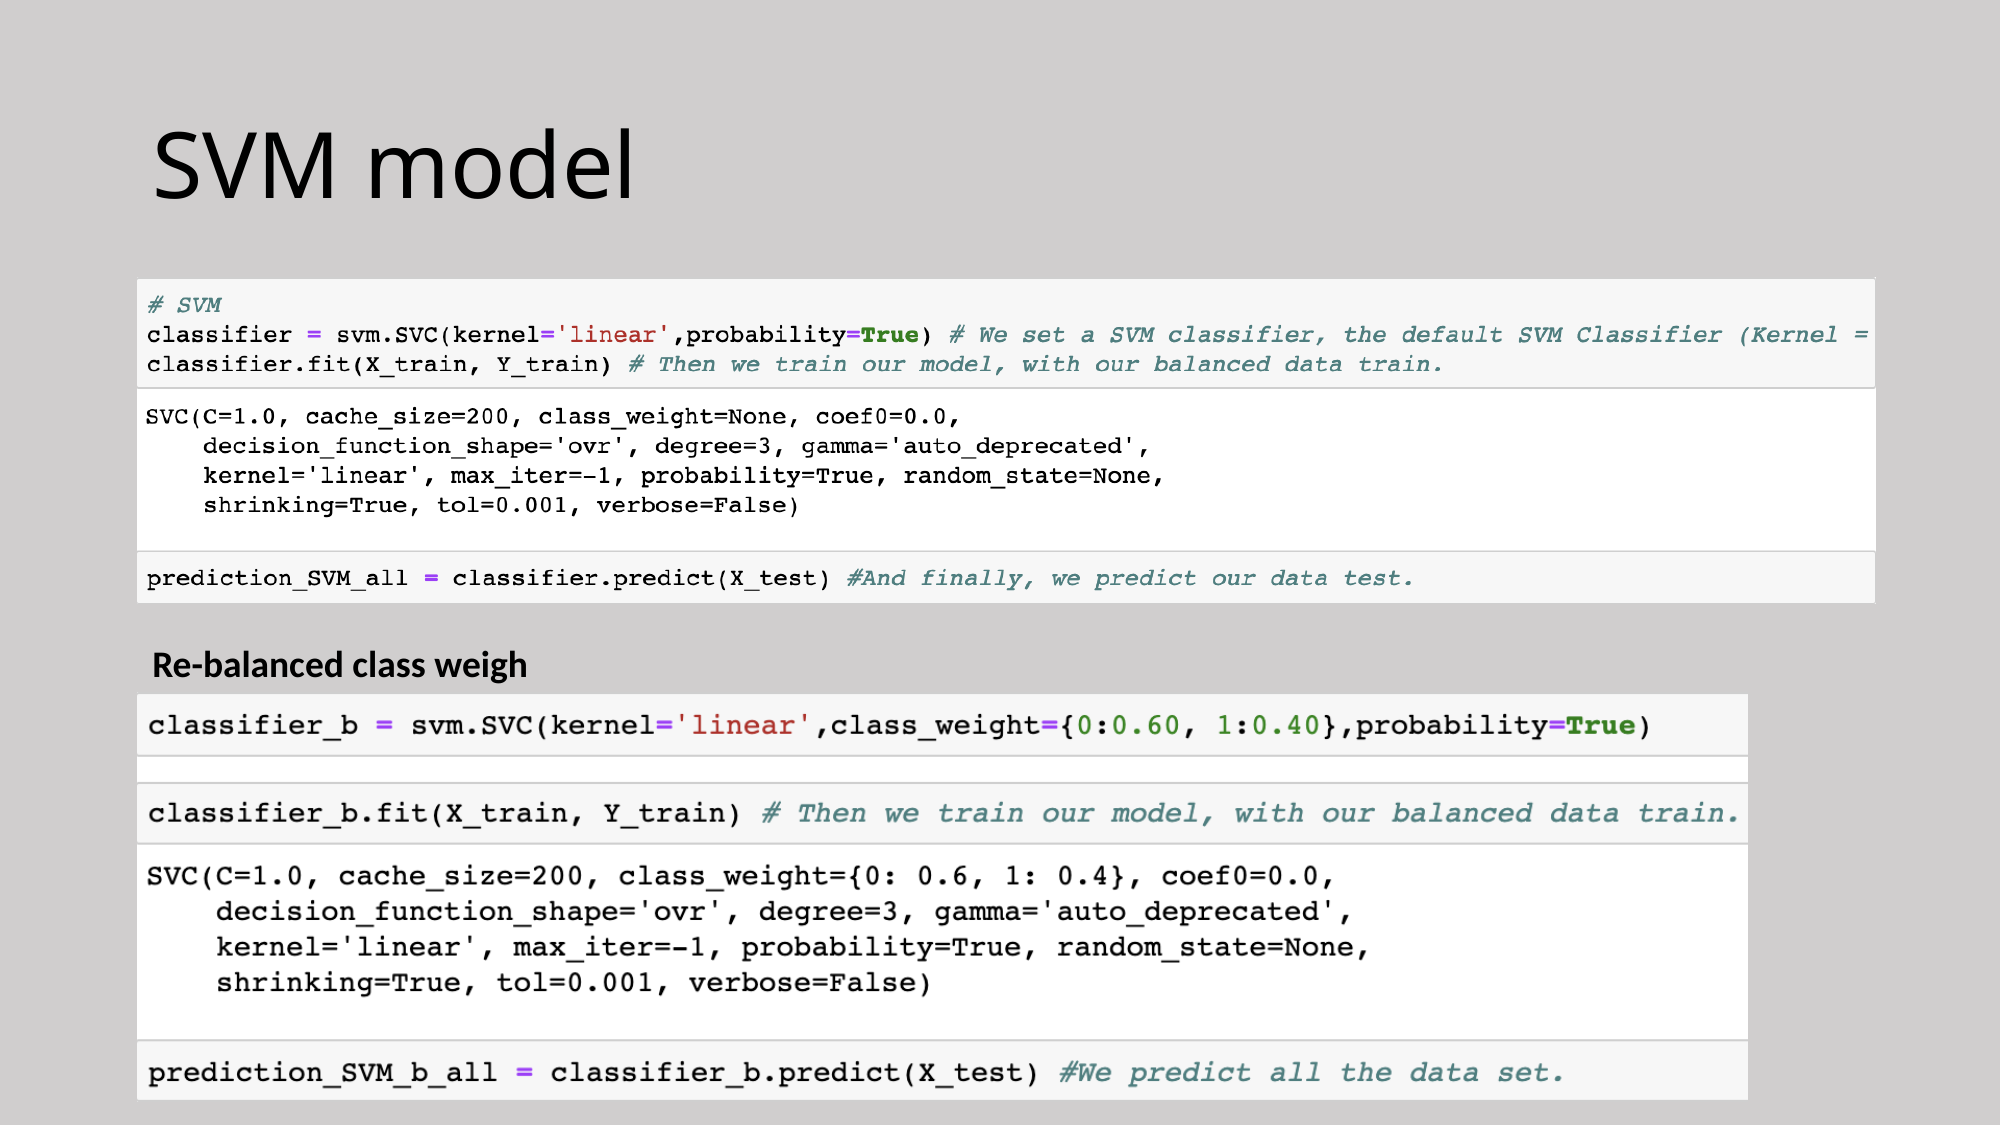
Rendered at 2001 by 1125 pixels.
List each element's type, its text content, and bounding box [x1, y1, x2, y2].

picture [137, 277, 1876, 604]
text_box Re-balanced class weigh [137, 632, 947, 692]
title SVM model [137, 59, 1863, 277]
picture [137, 692, 1748, 1102]
